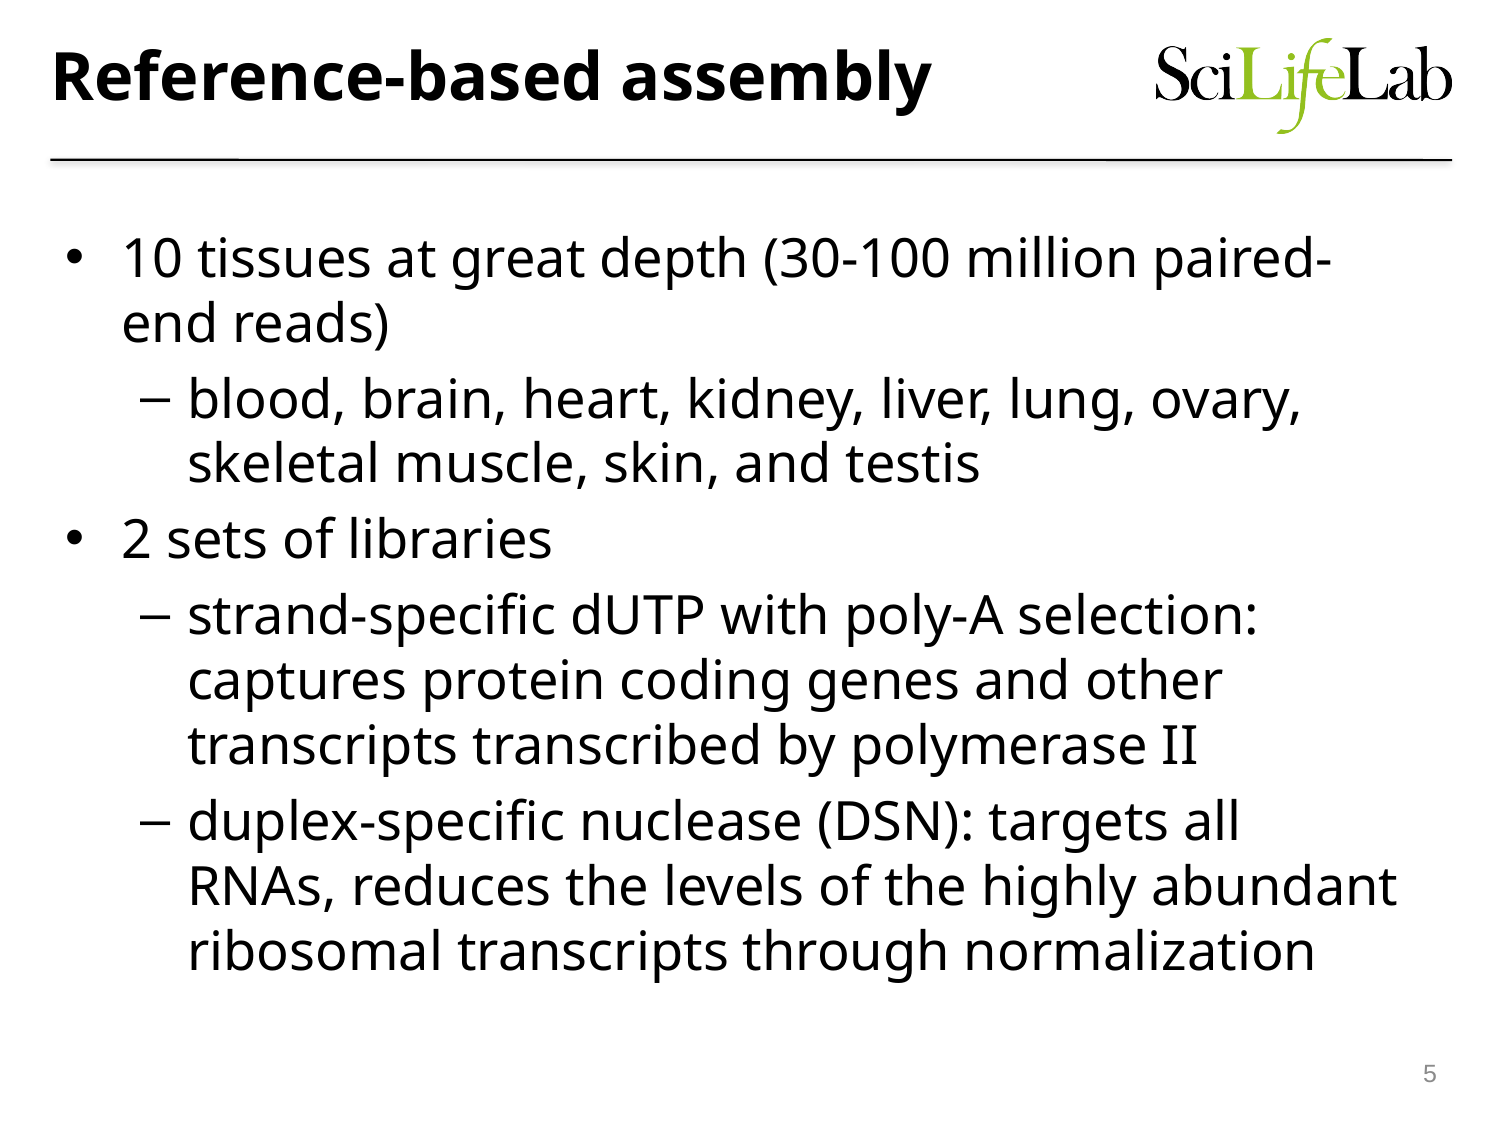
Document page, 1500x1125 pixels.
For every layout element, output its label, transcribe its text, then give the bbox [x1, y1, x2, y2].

slide_number 5 [1074, 1043, 1452, 1103]
picture [1156, 38, 1452, 134]
title Reference-based assembly [50, 34, 1142, 128]
text_box [50, 792, 1452, 1043]
text_box 10 tissues at great depth (30-100 million paired-end reads) blood, brain, heart, kidney, liver, lung, ovary, skeletal muscle, skin, and testis 2 sets of libraries strand-specific dUTP with poly-A selection: captures protein coding genes and other transcripts transcribed by polymerase II duplex-specific nuclease (DSN): targets all RNAs, reduces the levels of the highly abundant ribosomal transcripts through normalization [50, 215, 1417, 771]
